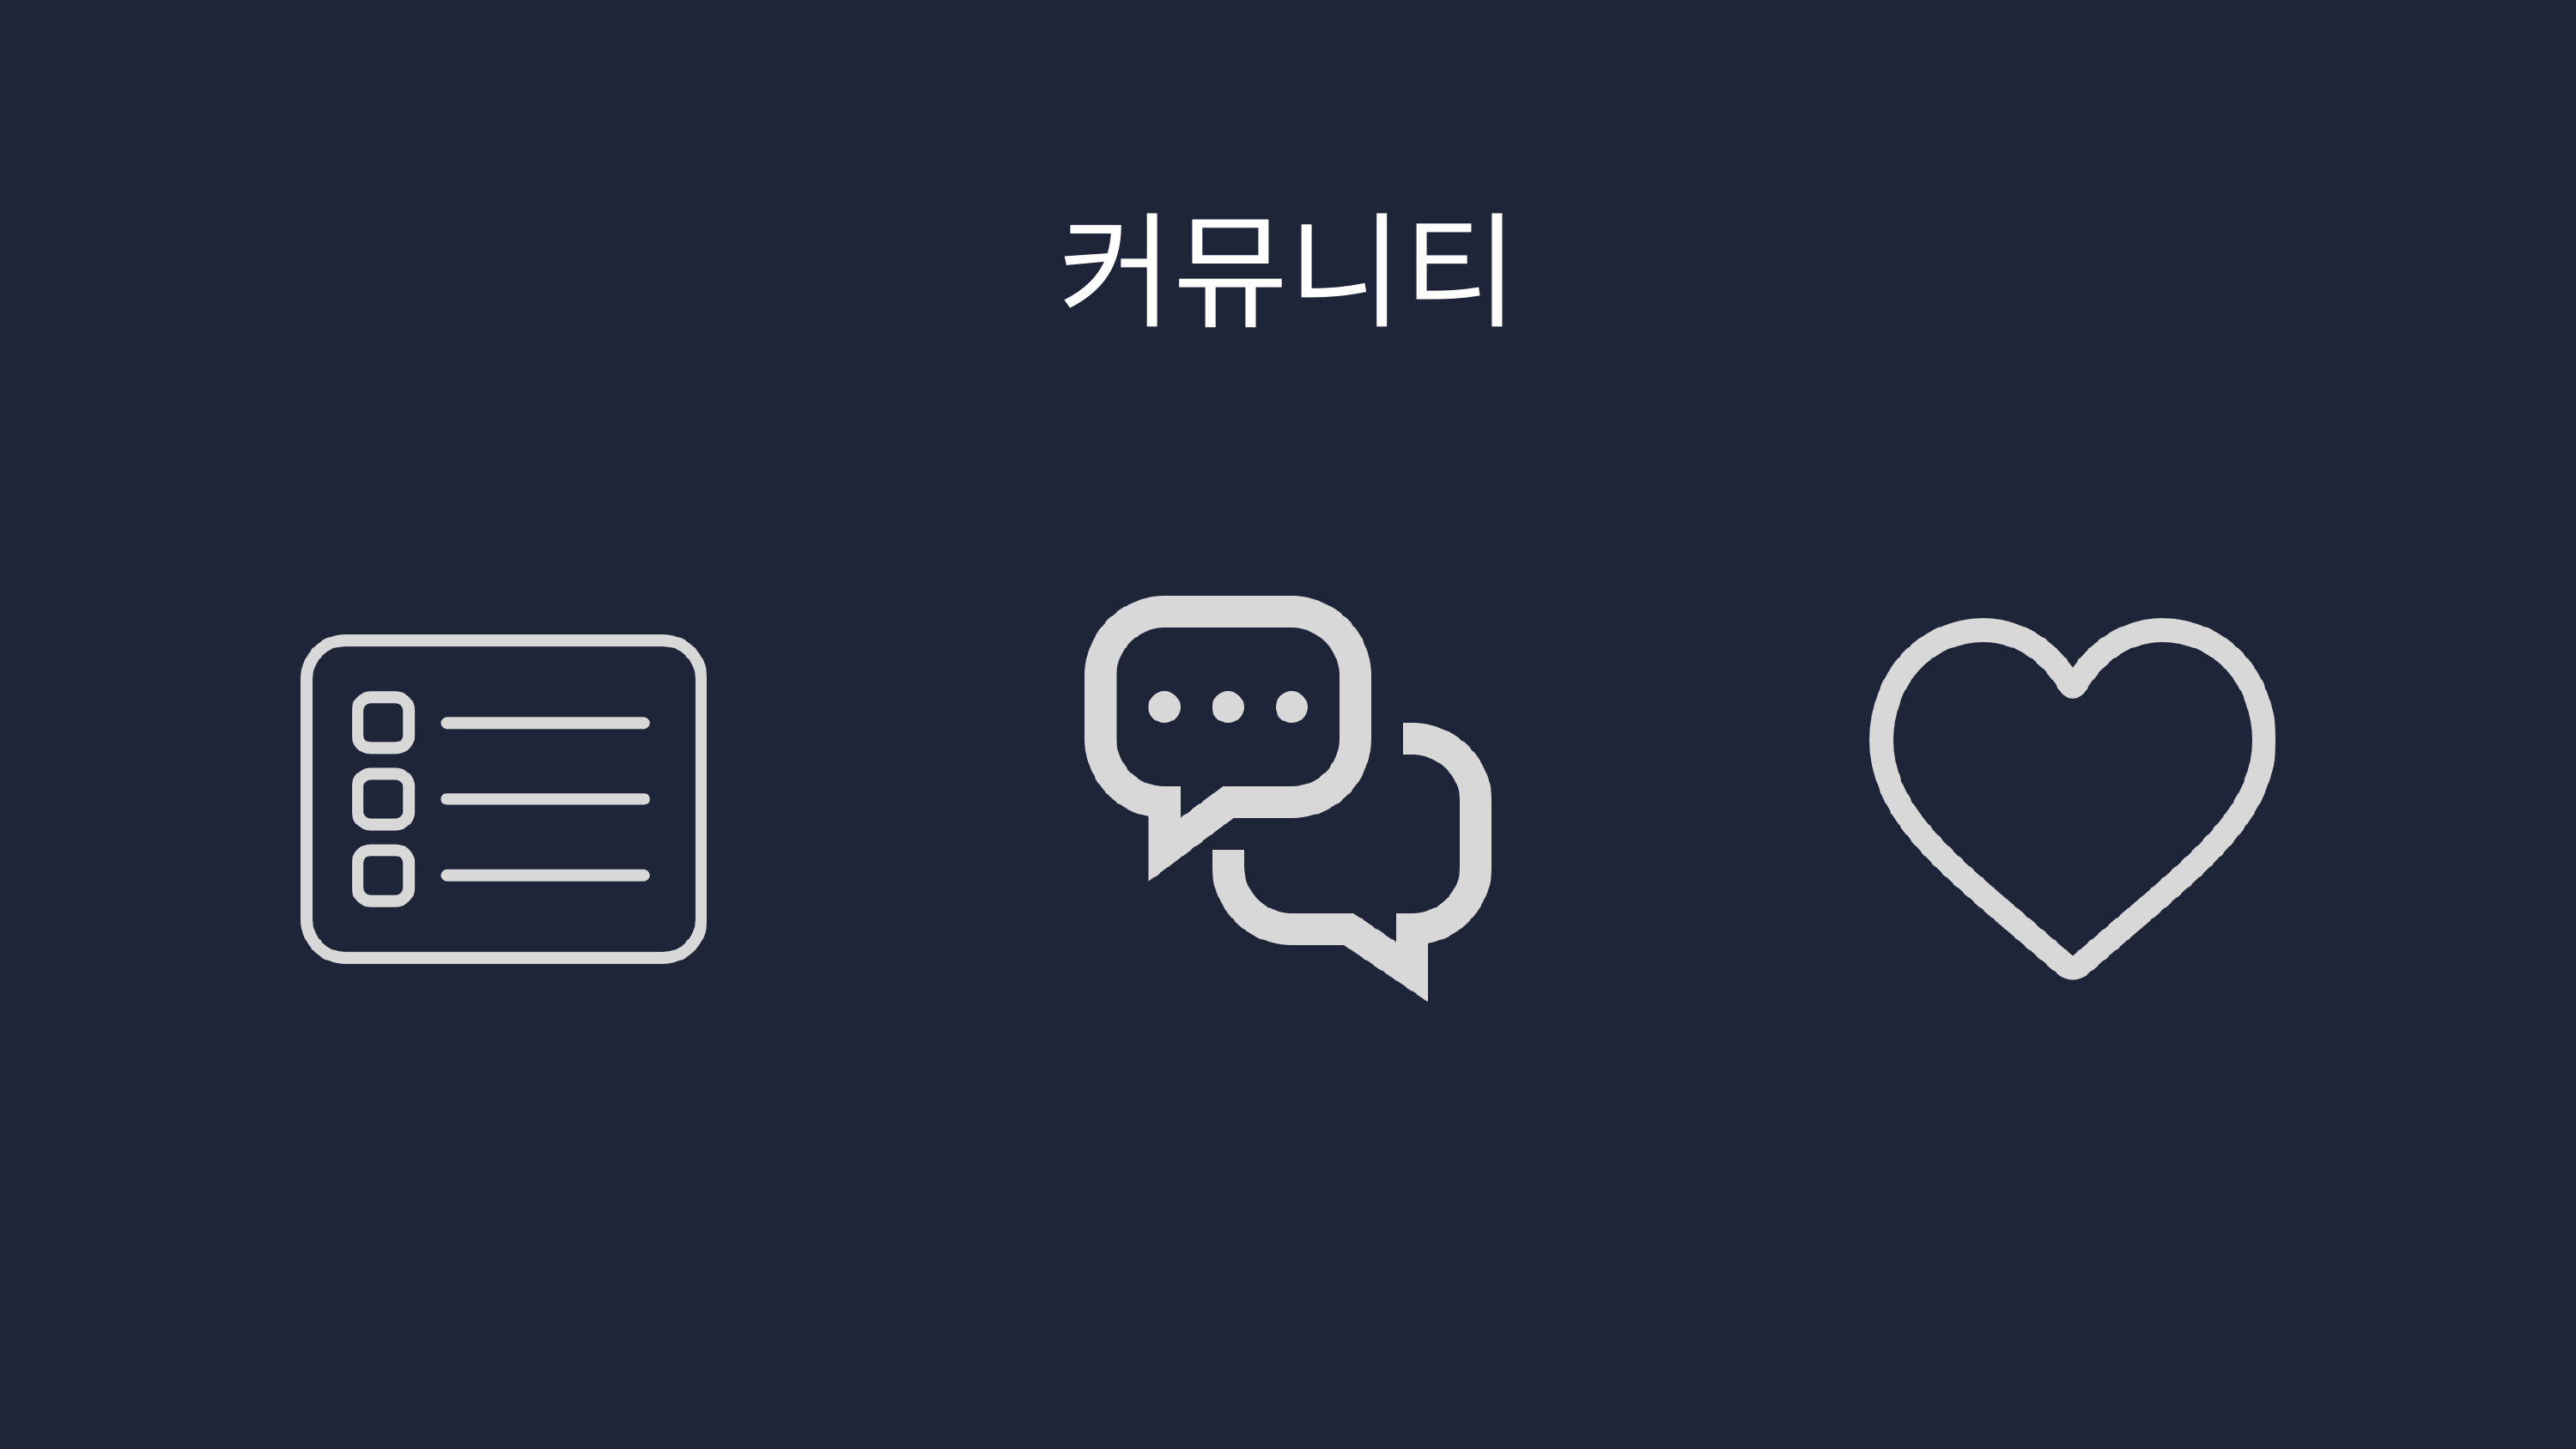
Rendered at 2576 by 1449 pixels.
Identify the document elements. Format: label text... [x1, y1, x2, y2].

picture [300, 595, 707, 1002]
picture [1869, 595, 2276, 1002]
text_box 커뮤니티 [394, 191, 2182, 343]
picture [1084, 595, 1492, 1002]
